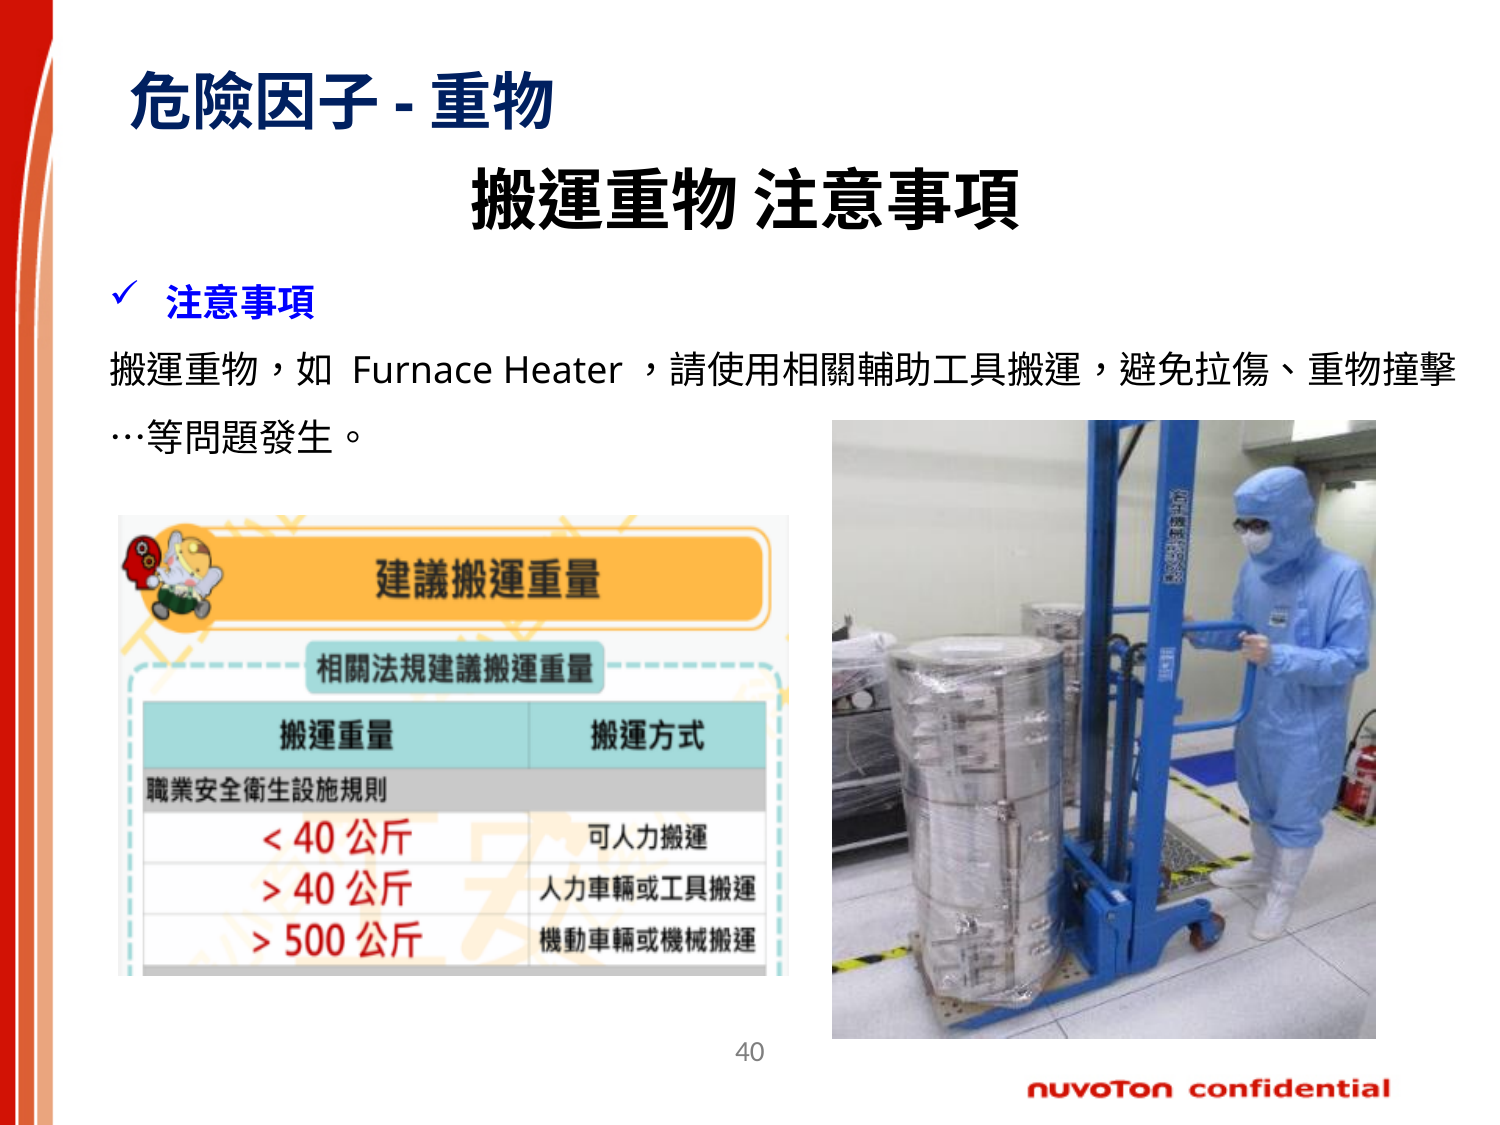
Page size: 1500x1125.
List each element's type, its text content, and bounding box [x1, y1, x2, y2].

text_box 搬運重物 注意事項 [456, 150, 1126, 246]
picture [0, 0, 1500, 1125]
text_box 危險因子-重物 [64, 54, 1447, 145]
slide_number 40 [512, 1025, 988, 1100]
text_box 注意事項 搬運重物，如 Furnace Heater，請使用相關輔助工具搬運，避免拉傷、重物撞擊…等問題發生。 [94, 271, 1483, 466]
